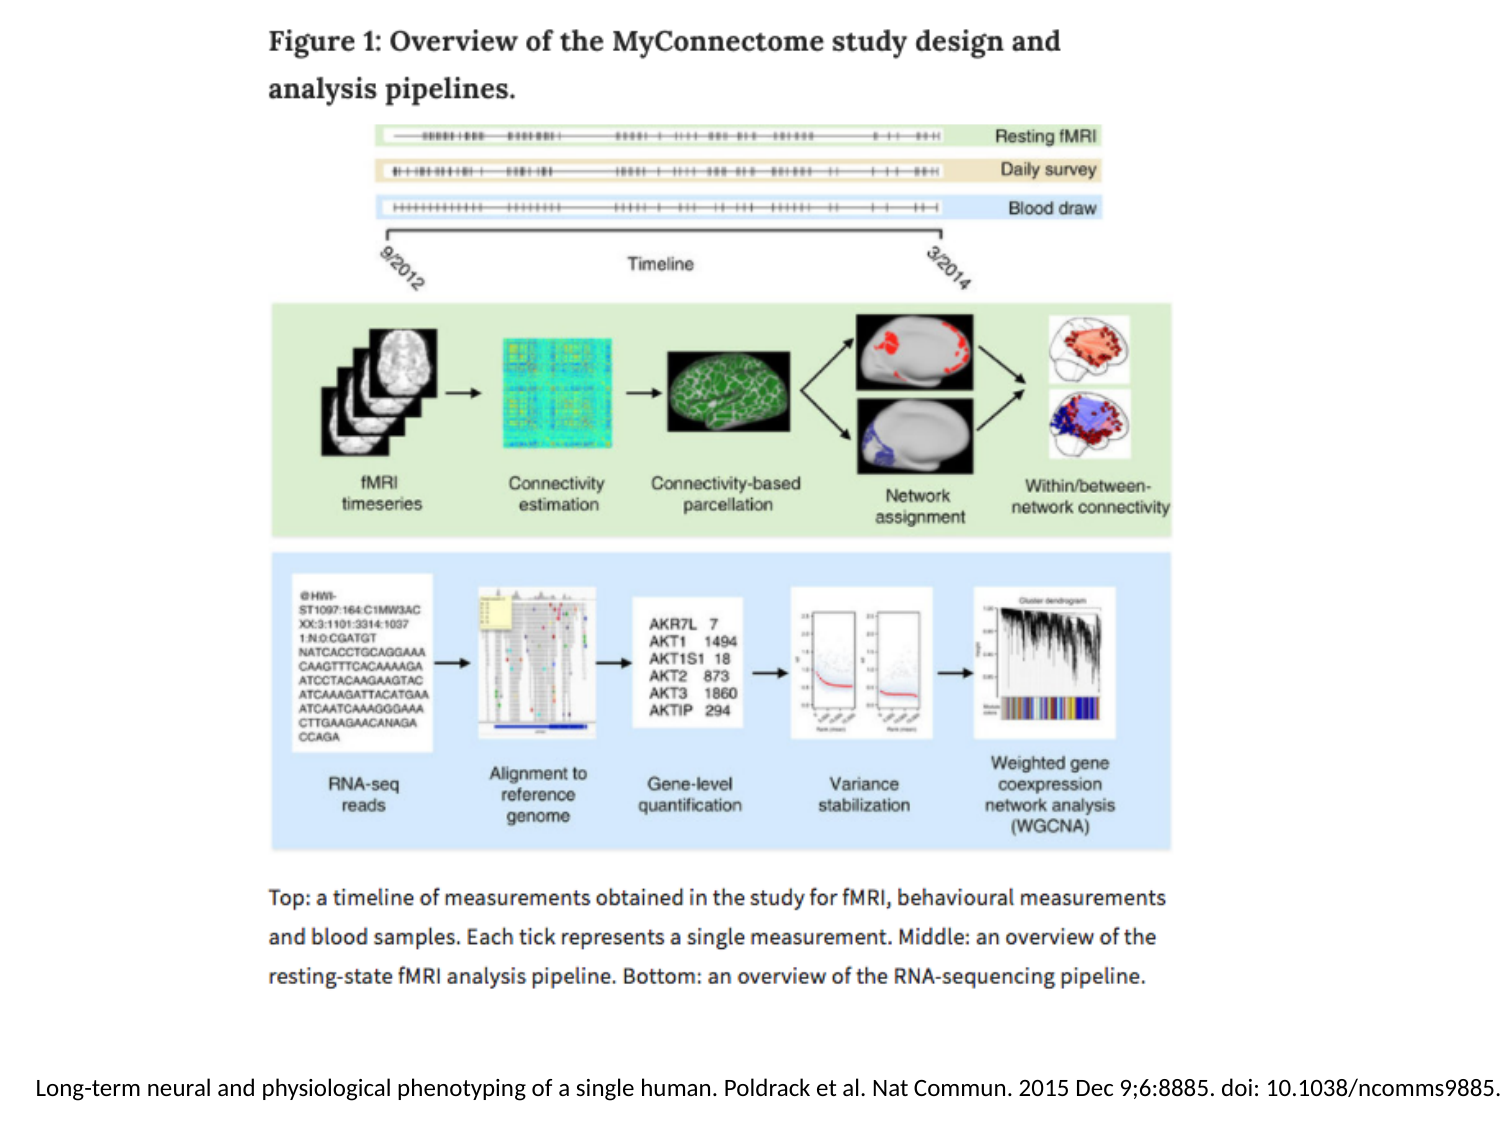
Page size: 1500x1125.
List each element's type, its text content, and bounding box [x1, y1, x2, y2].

text_box Long-term neural and physiological phenotyping of a single human. Poldrack et al. Nat Commun. 2015 Dec 9;6:8885. doi: 10.1038/ncomms9885. [20, 1064, 1500, 1110]
picture [258, 14, 1182, 1003]
